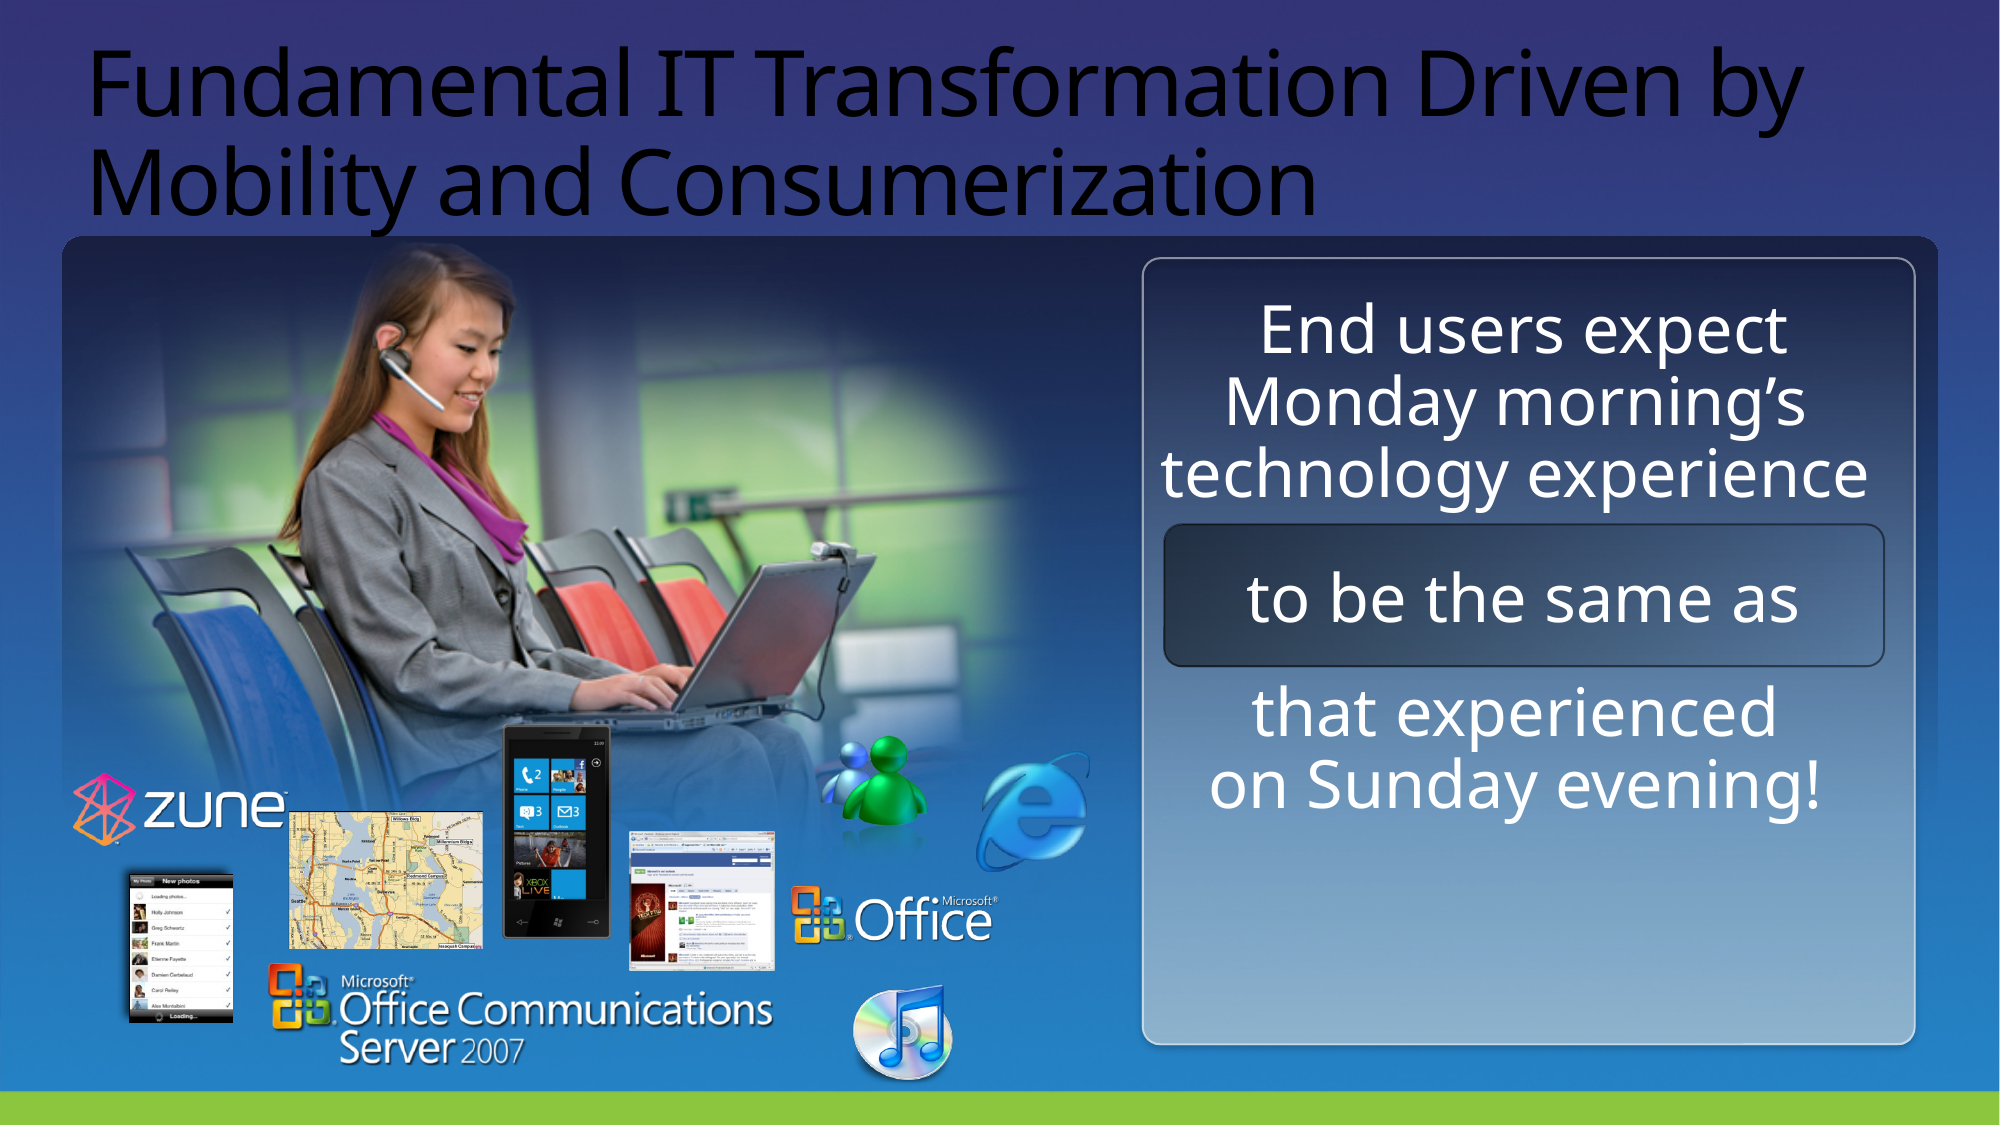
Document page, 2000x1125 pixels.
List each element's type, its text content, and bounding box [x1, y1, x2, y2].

title Fundamental IT Transformation Driven by Mobility and Consumerization [85, 37, 1914, 238]
text_box that experienced on Sunday evening! [1193, 671, 1855, 830]
text_box End users expect Monday morning’s technology experience [1145, 288, 1903, 519]
picture [0, 0, 2000, 1125]
text_box [68, 234, 85, 238]
text_box [1139, 255, 1918, 1048]
text_box [1088, 234, 1940, 815]
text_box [73, 724, 1090, 1087]
text_box to be the same as [1164, 524, 1885, 667]
